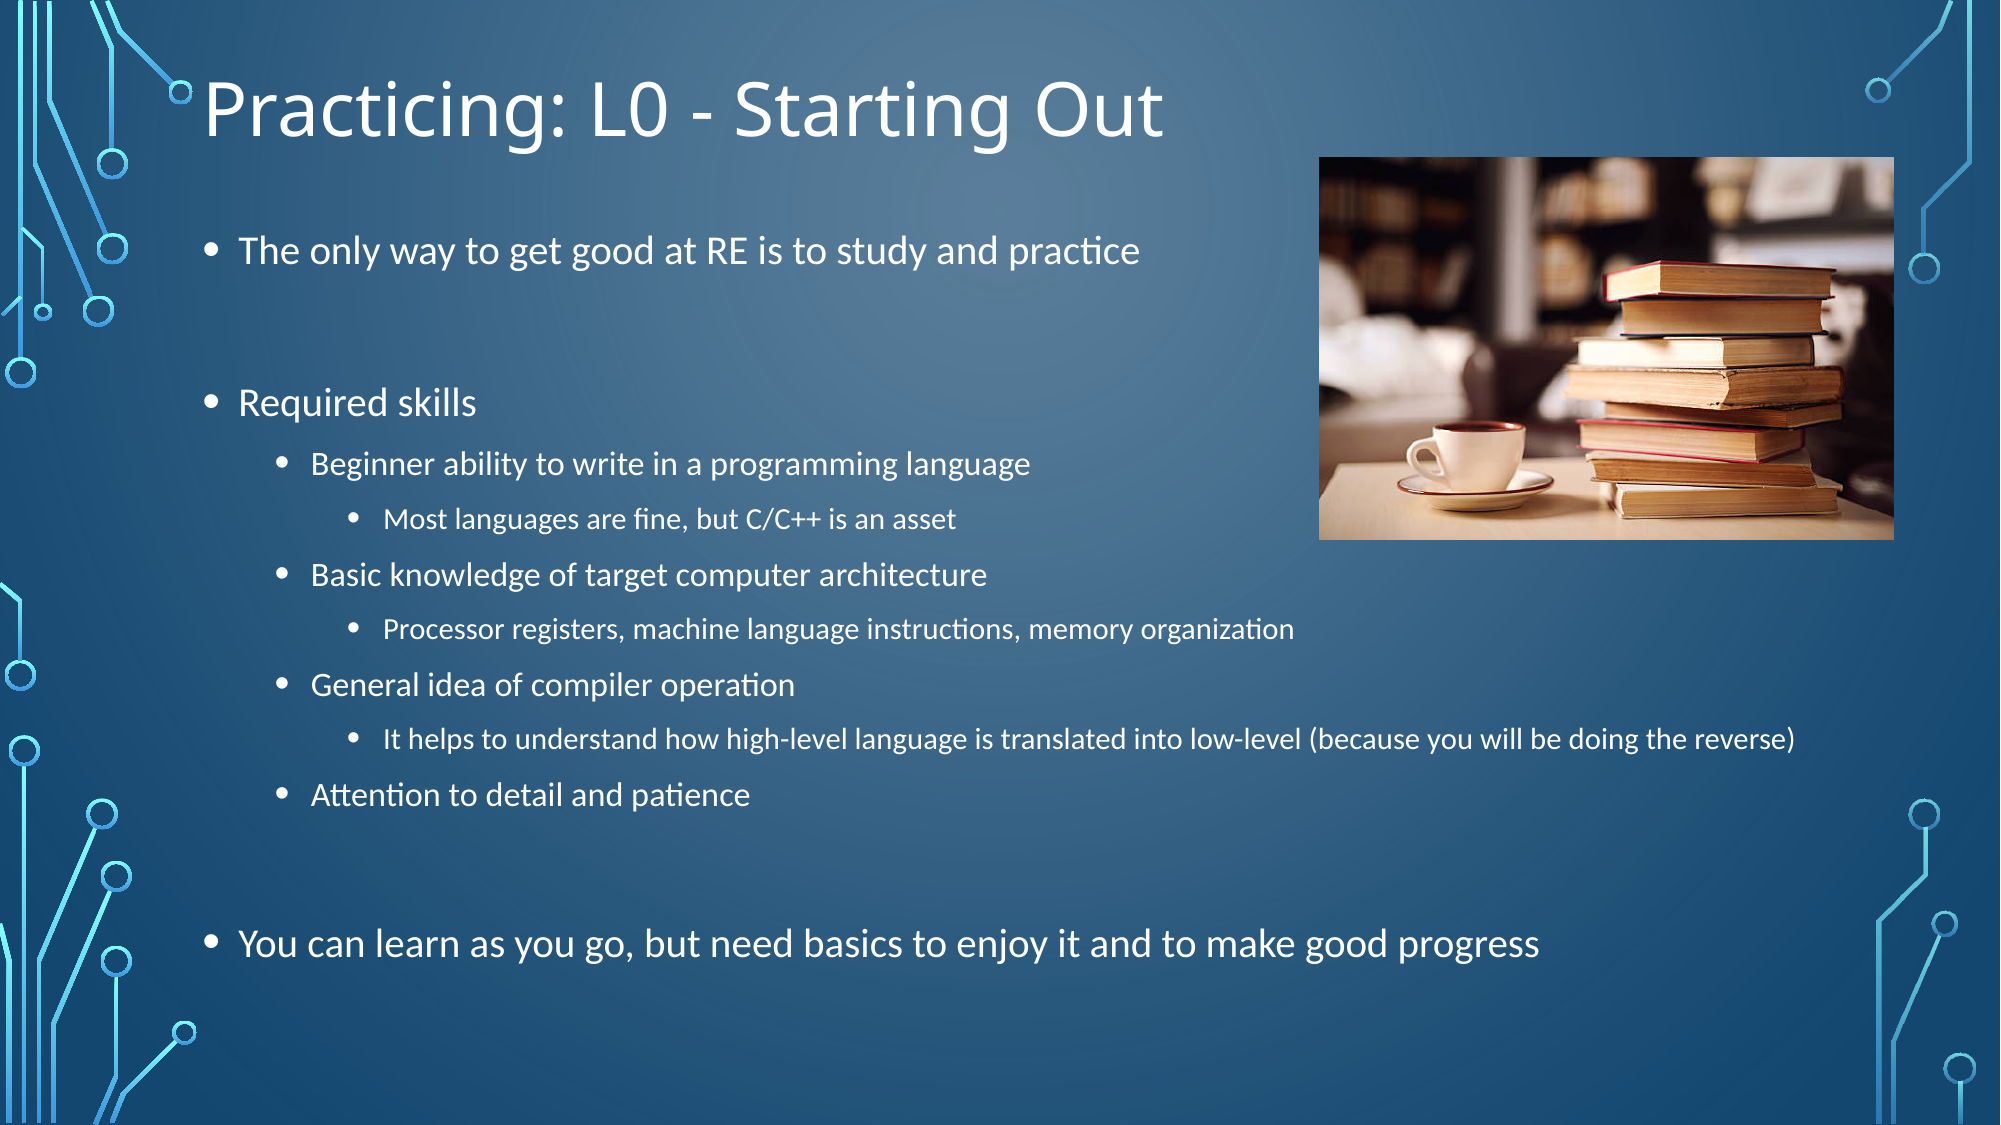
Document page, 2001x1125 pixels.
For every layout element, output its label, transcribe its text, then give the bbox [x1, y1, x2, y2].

picture [1319, 157, 1894, 540]
title Practicing: L0 - Starting Out [187, 48, 1813, 175]
list The only way to get good at RE is to study and practice Required skills Beginner ability to write in a programming language Most languages are fine, but C/C++ is an asset Basic knowledge of target computer architecture Processor registers, machine language instructions, memory organization General idea of compiler operation It helps to understand how high-level language is translated into low-level (because you will be doing the reverse) Attention to detail and patience You can learn as you go, but need basics to enjoy it and to make good progress [187, 206, 1813, 996]
